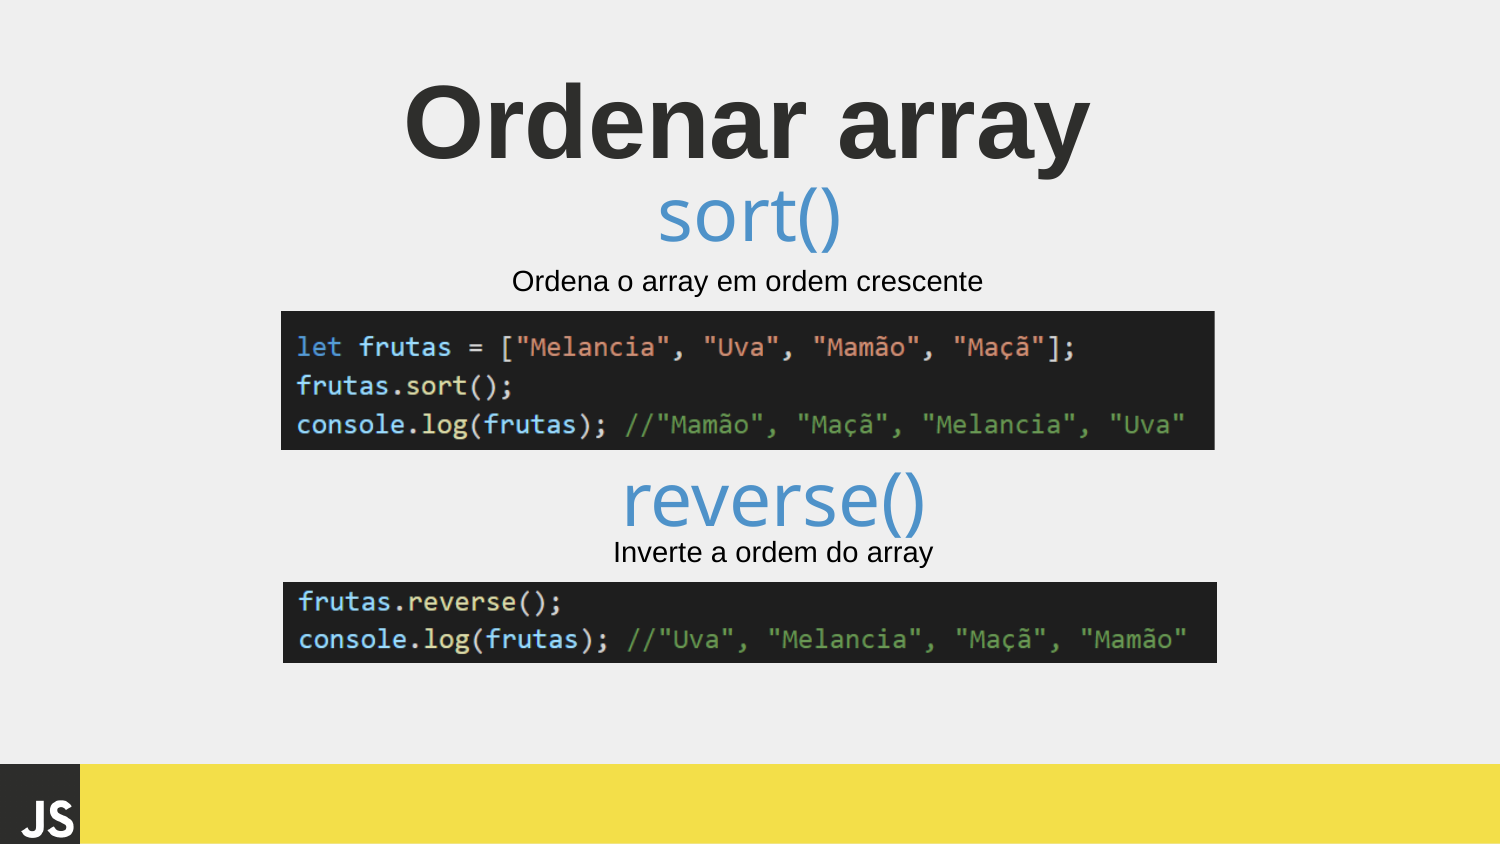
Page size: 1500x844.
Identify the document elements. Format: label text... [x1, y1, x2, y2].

picture [0, 763, 80, 844]
text_box Inverte a ordem do array [424, 518, 1123, 581]
text_box Ordenar array [88, 63, 1408, 212]
picture [280, 311, 1215, 451]
text_box [80, 764, 1500, 844]
text_box reverse() [512, 459, 1035, 518]
text_box Ordena o array em ordem crescente [399, 247, 1097, 310]
picture [282, 582, 1217, 663]
text_box sort() [489, 151, 1011, 247]
